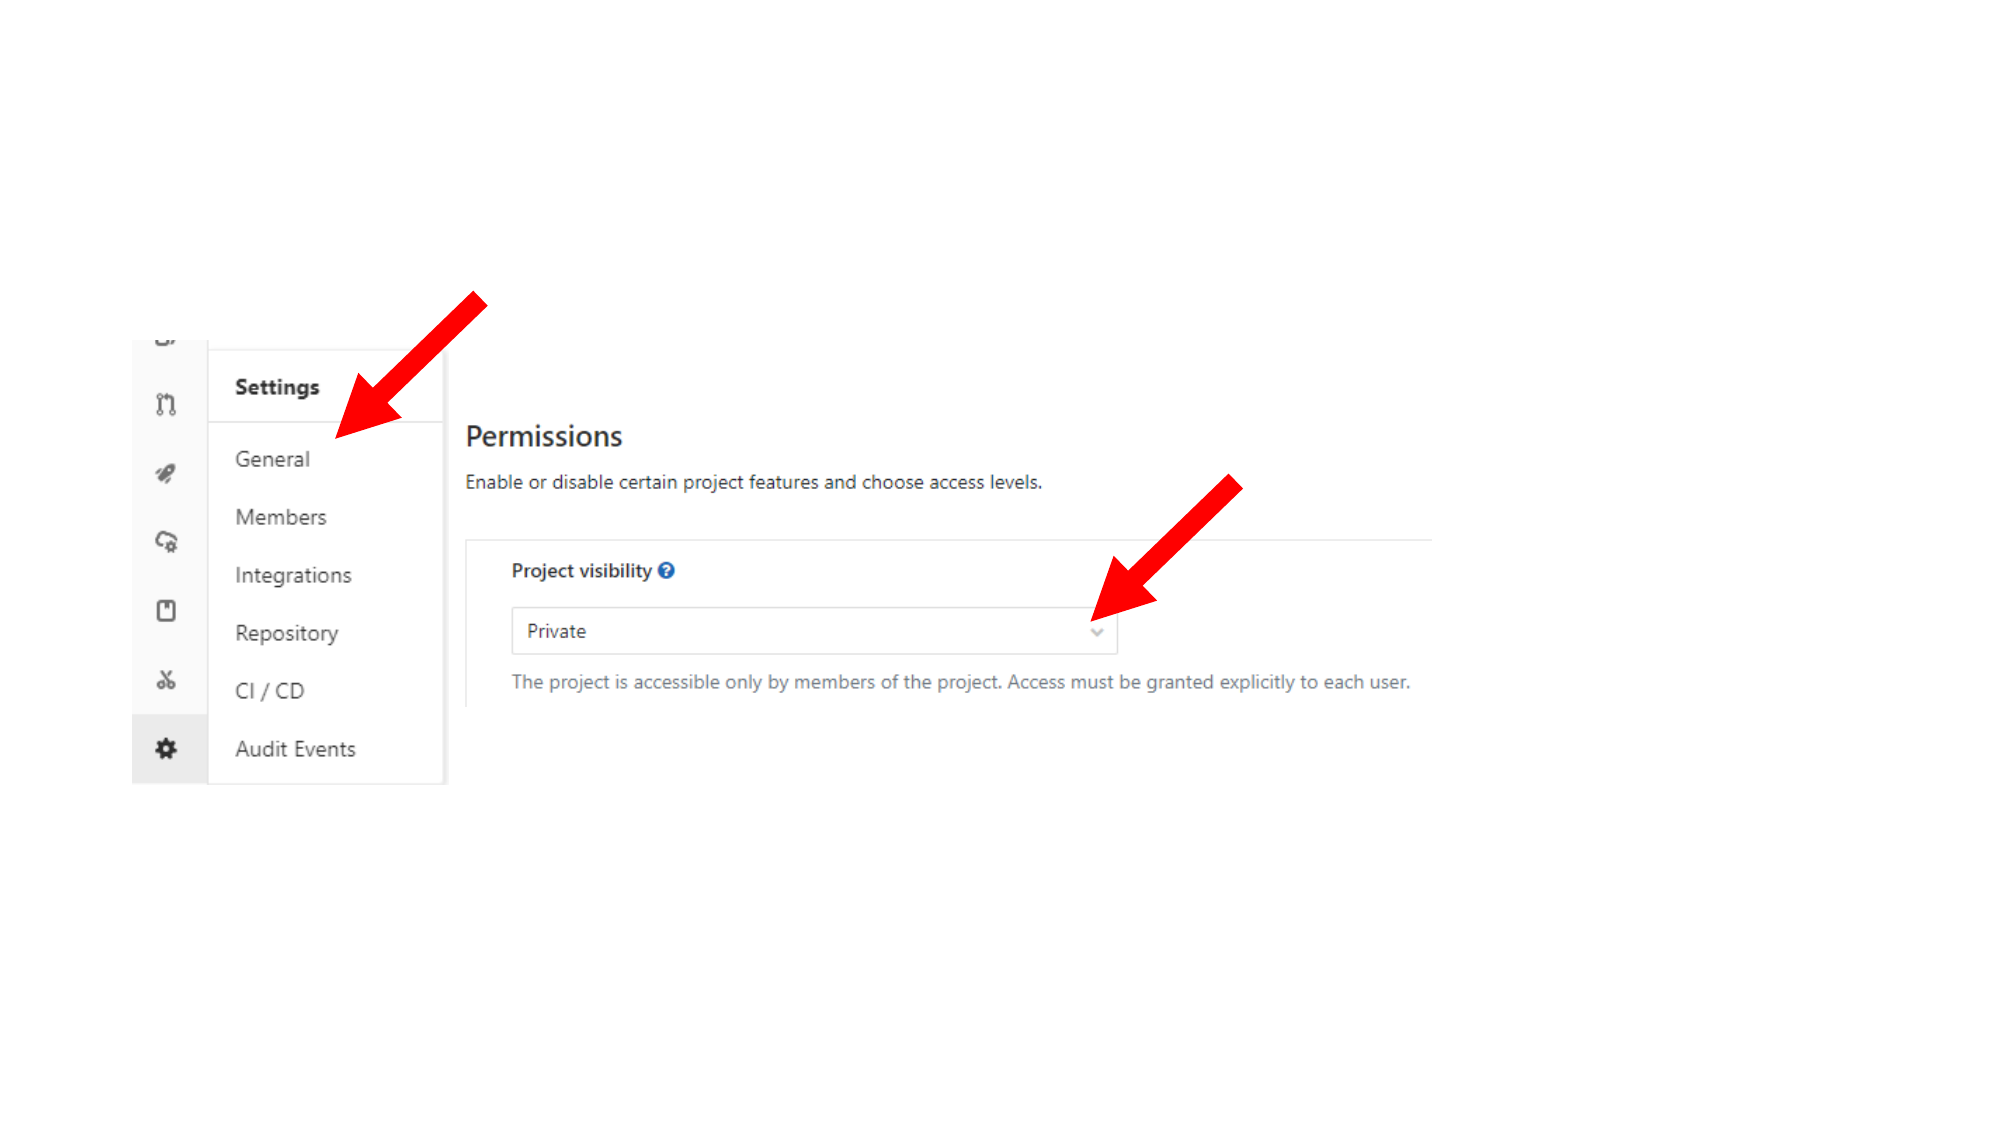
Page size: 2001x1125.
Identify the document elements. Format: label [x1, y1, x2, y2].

text_box [132, 298, 1432, 785]
